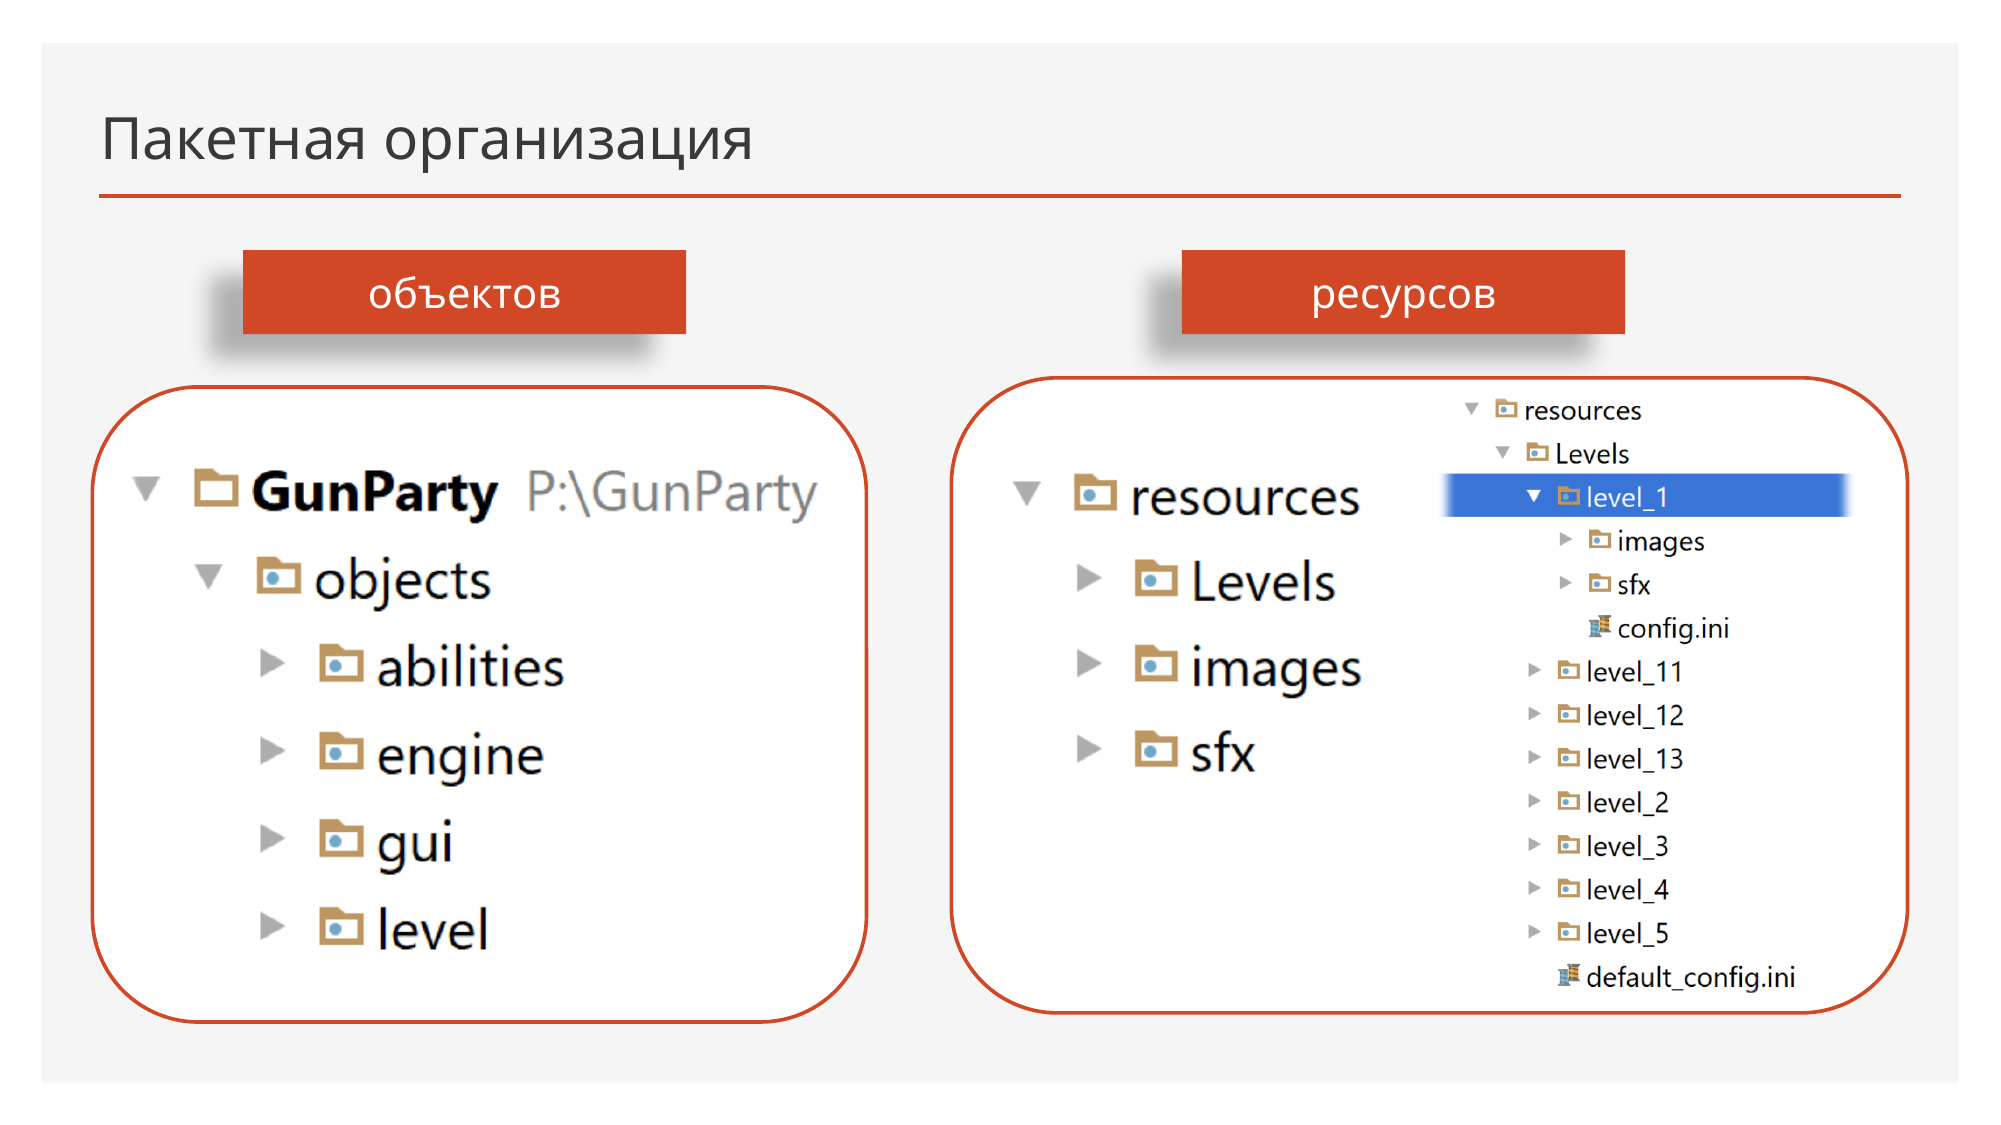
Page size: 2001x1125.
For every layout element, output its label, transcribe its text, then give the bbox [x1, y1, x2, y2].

text_box ресурсов [1181, 249, 1626, 335]
text_box [950, 376, 1846, 1014]
text_box [91, 385, 868, 1024]
picture [981, 437, 1410, 813]
title Пакетная организация [85, 73, 1901, 179]
text_box объектов [242, 249, 687, 335]
picture [1437, 386, 1855, 1005]
picture [122, 451, 855, 974]
text_box [1855, 391, 1909, 1000]
